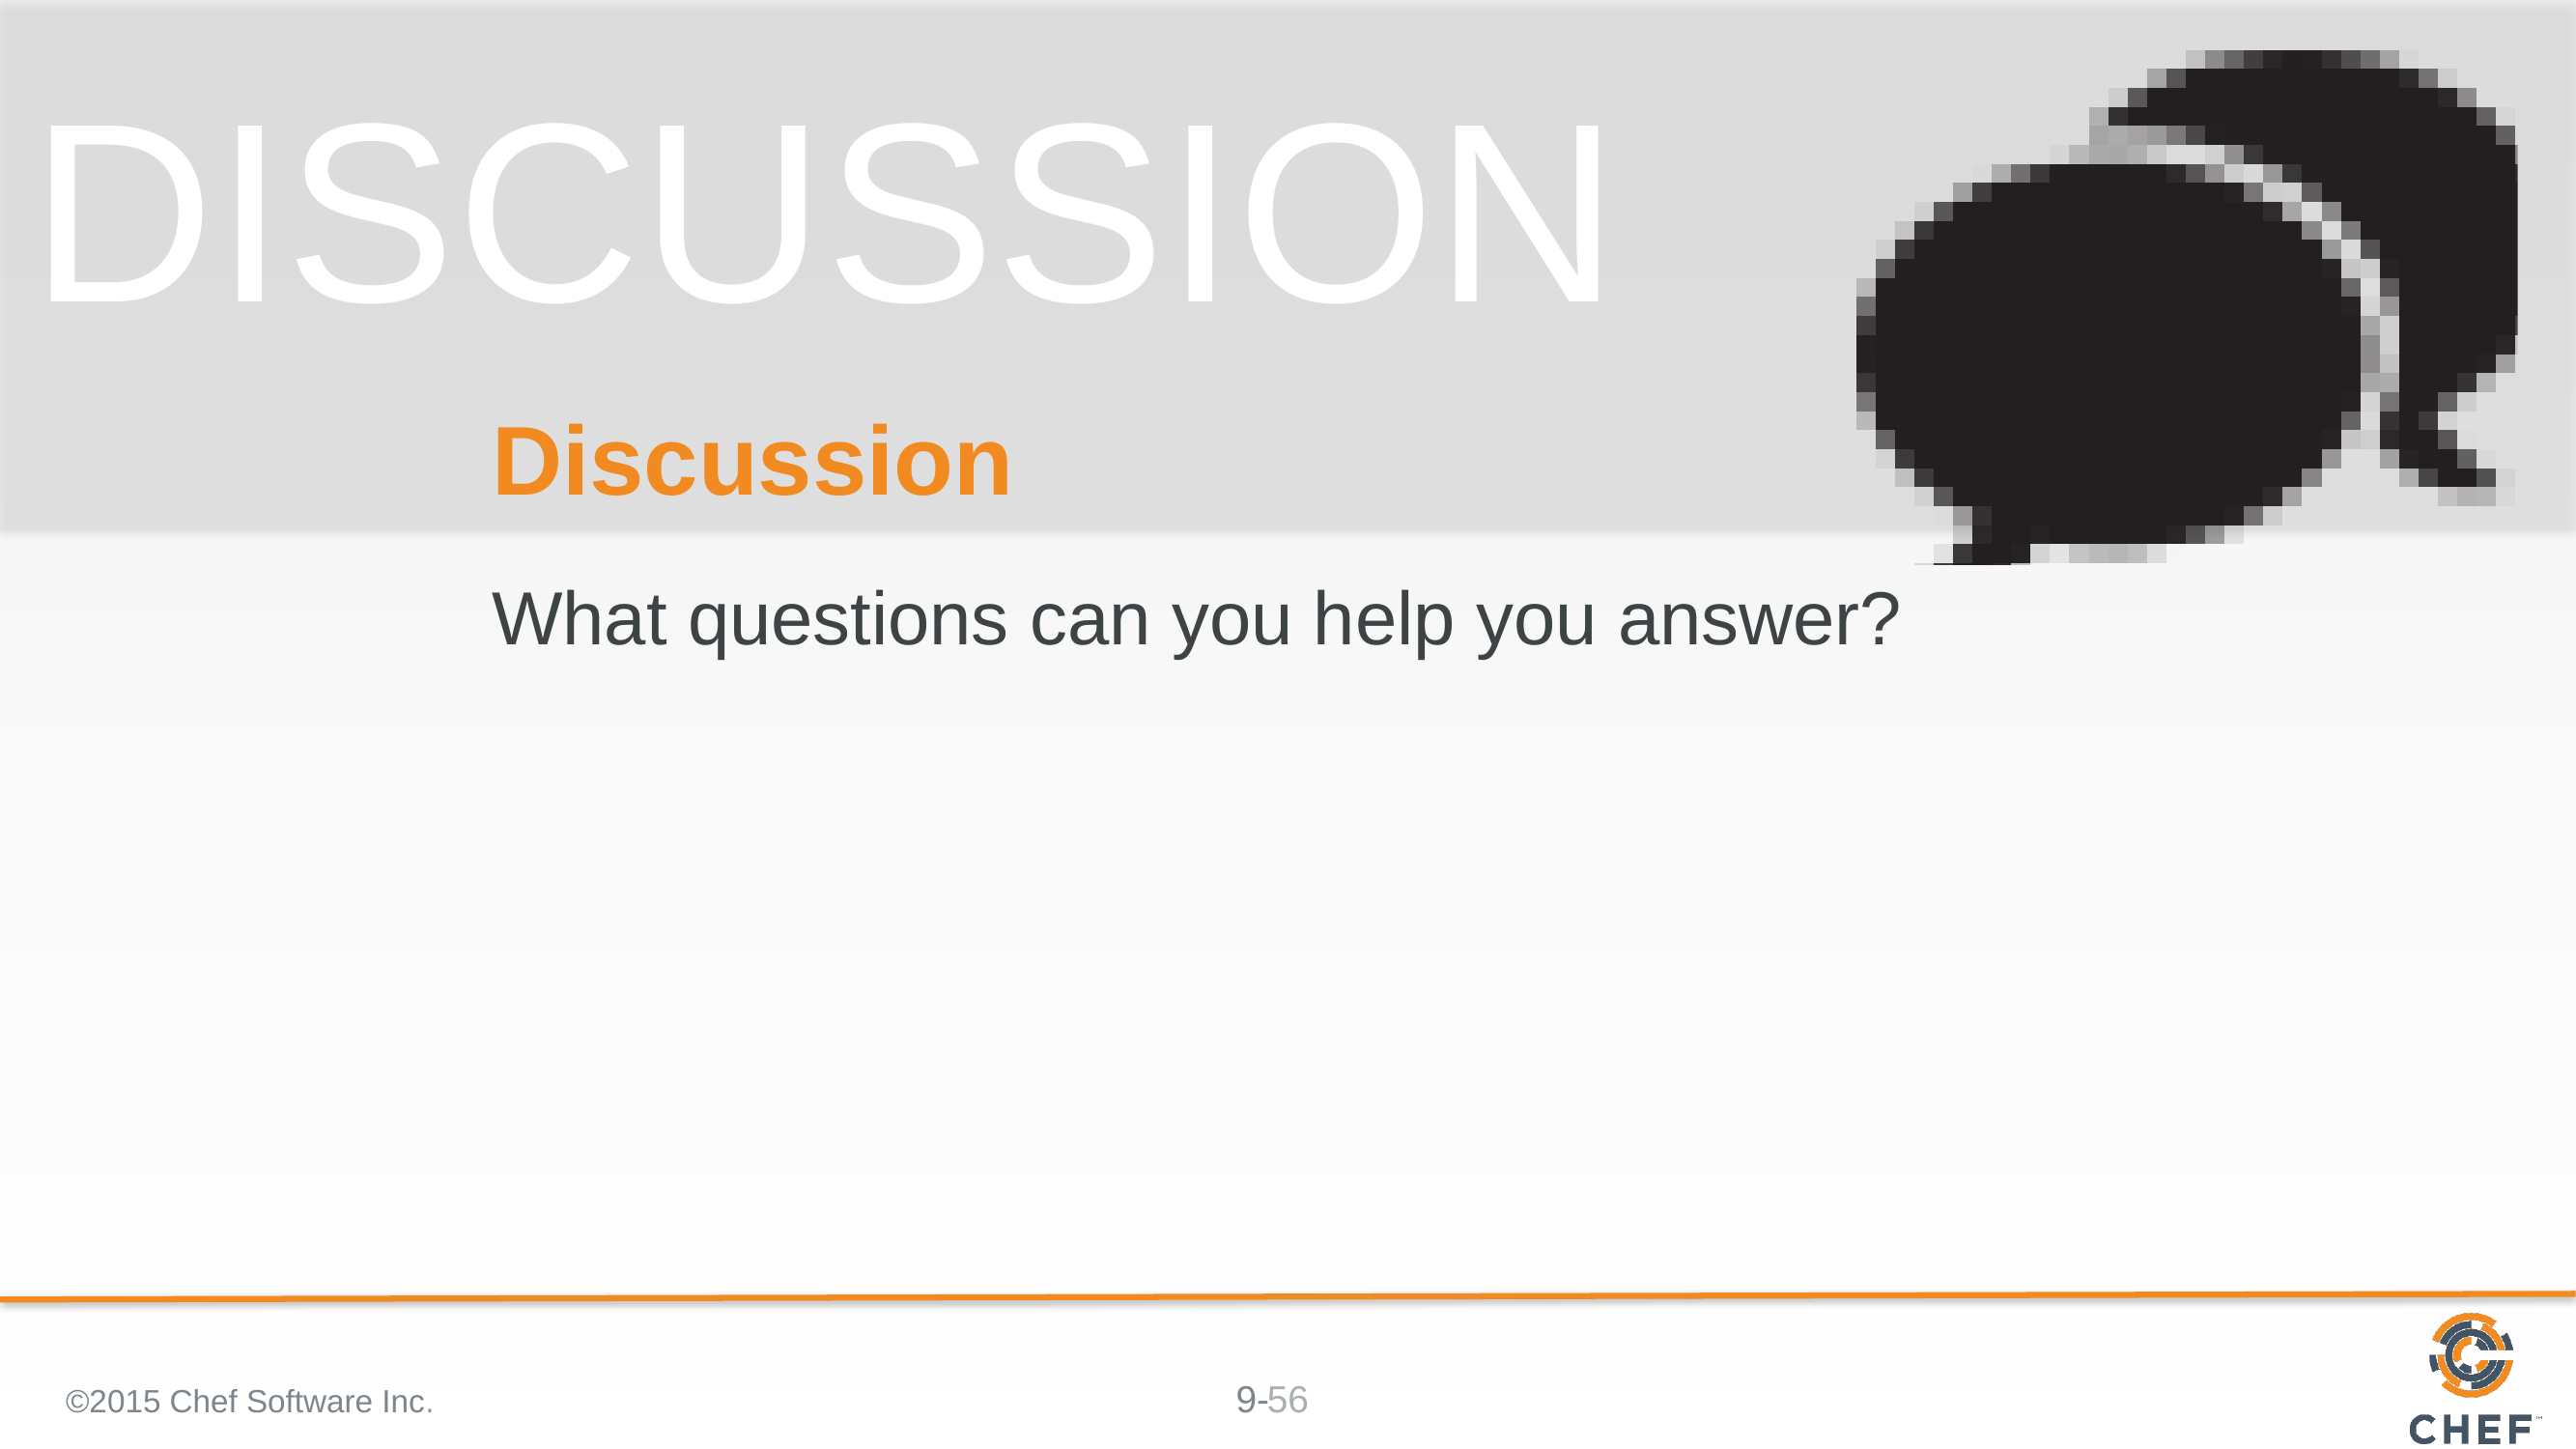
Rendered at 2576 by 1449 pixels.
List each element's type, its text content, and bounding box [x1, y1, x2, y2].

picture [2399, 1297, 2550, 1449]
slide_number 56 [998, 1359, 1578, 1437]
title Discussion [477, 395, 2217, 531]
footer ©2015 Chef Software Inc. [51, 1359, 952, 1440]
subtitle What questions can you help you answer? [477, 554, 2217, 959]
